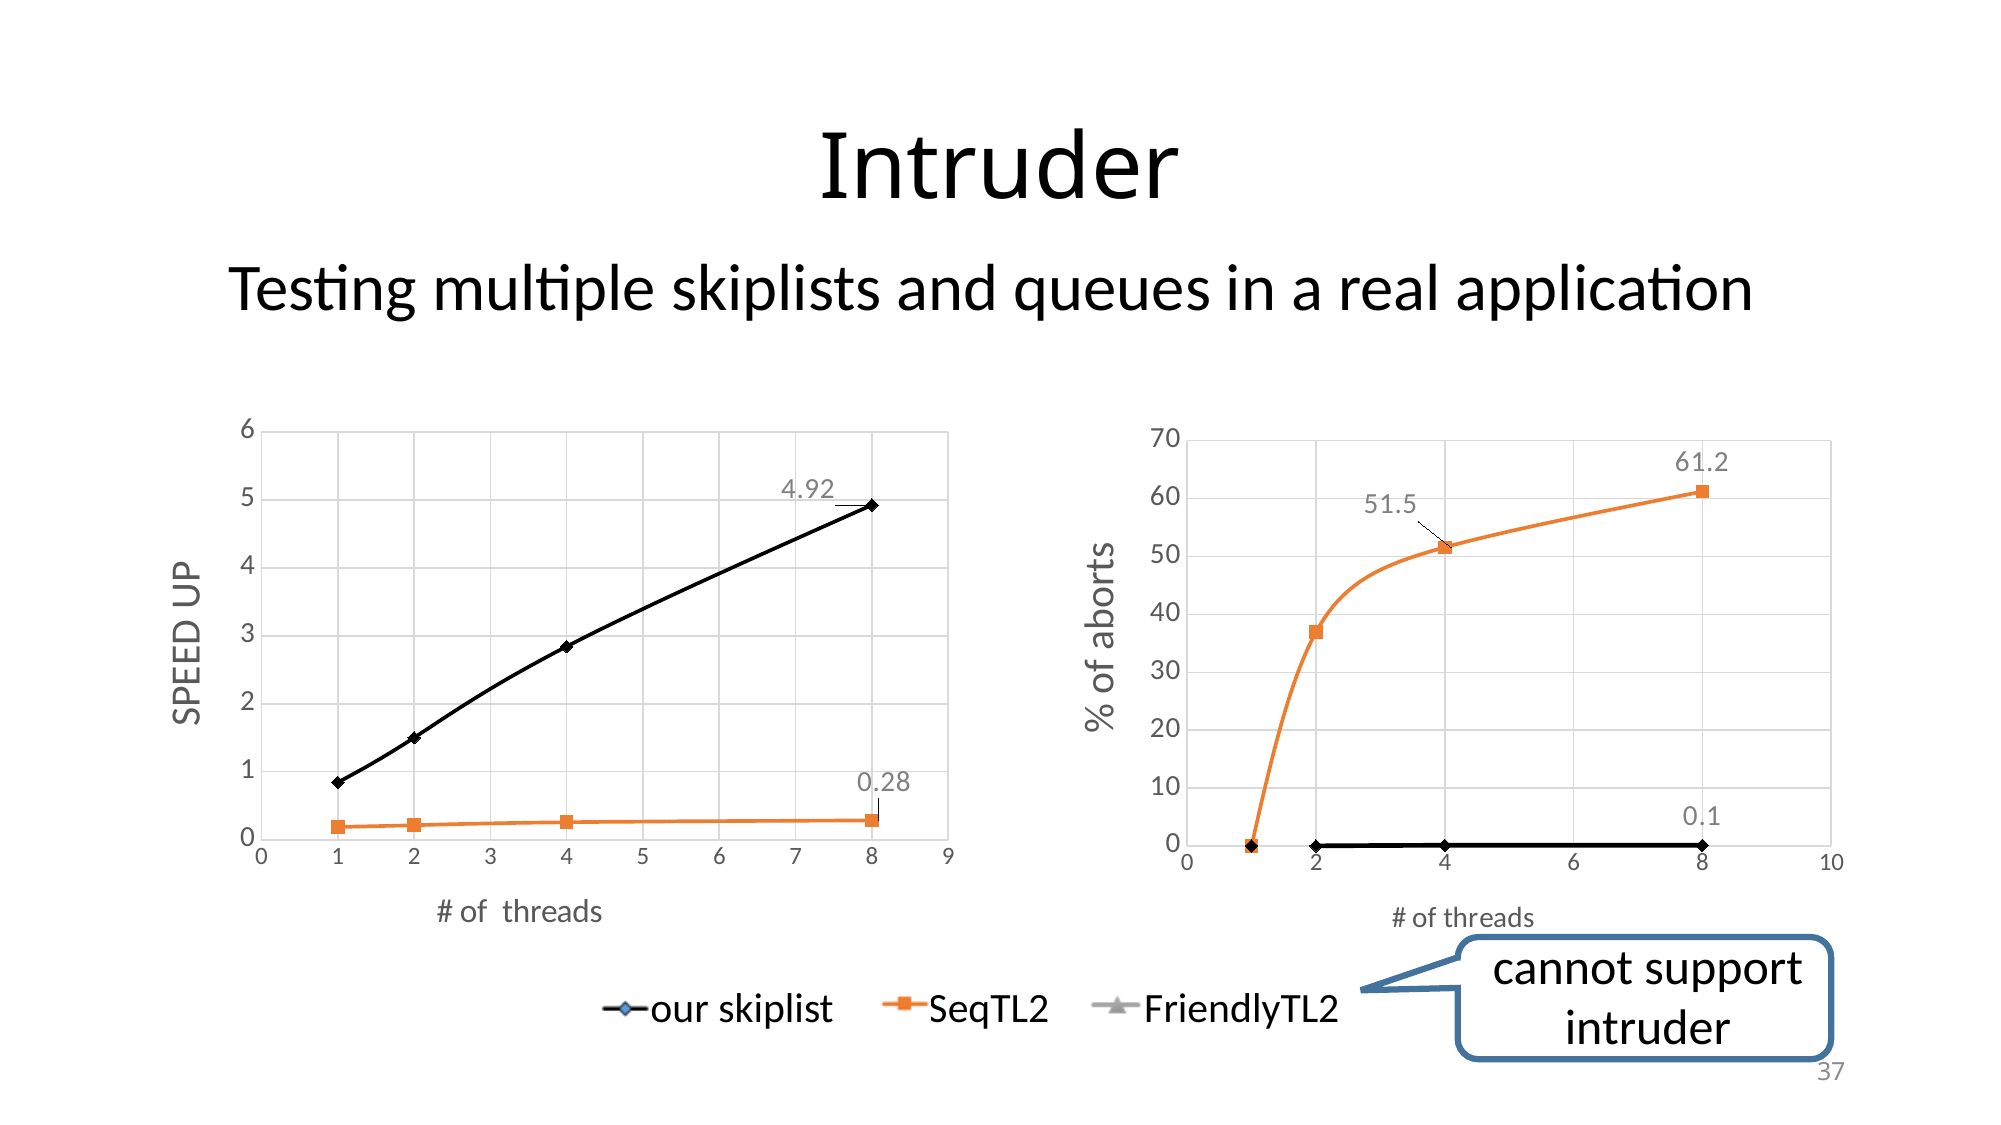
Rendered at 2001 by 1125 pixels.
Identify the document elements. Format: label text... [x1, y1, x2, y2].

slide_number 37 [1410, 1042, 1861, 1103]
text_box cannot support intruder [1446, 961, 1850, 1062]
chart [1034, 387, 1877, 961]
text_box [1413, 961, 1446, 991]
chart [132, 383, 975, 959]
title Intruder [137, 59, 1863, 278]
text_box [596, 970, 1413, 1037]
list Testing multiple skiplists and queues in a real application [144, 245, 1870, 356]
